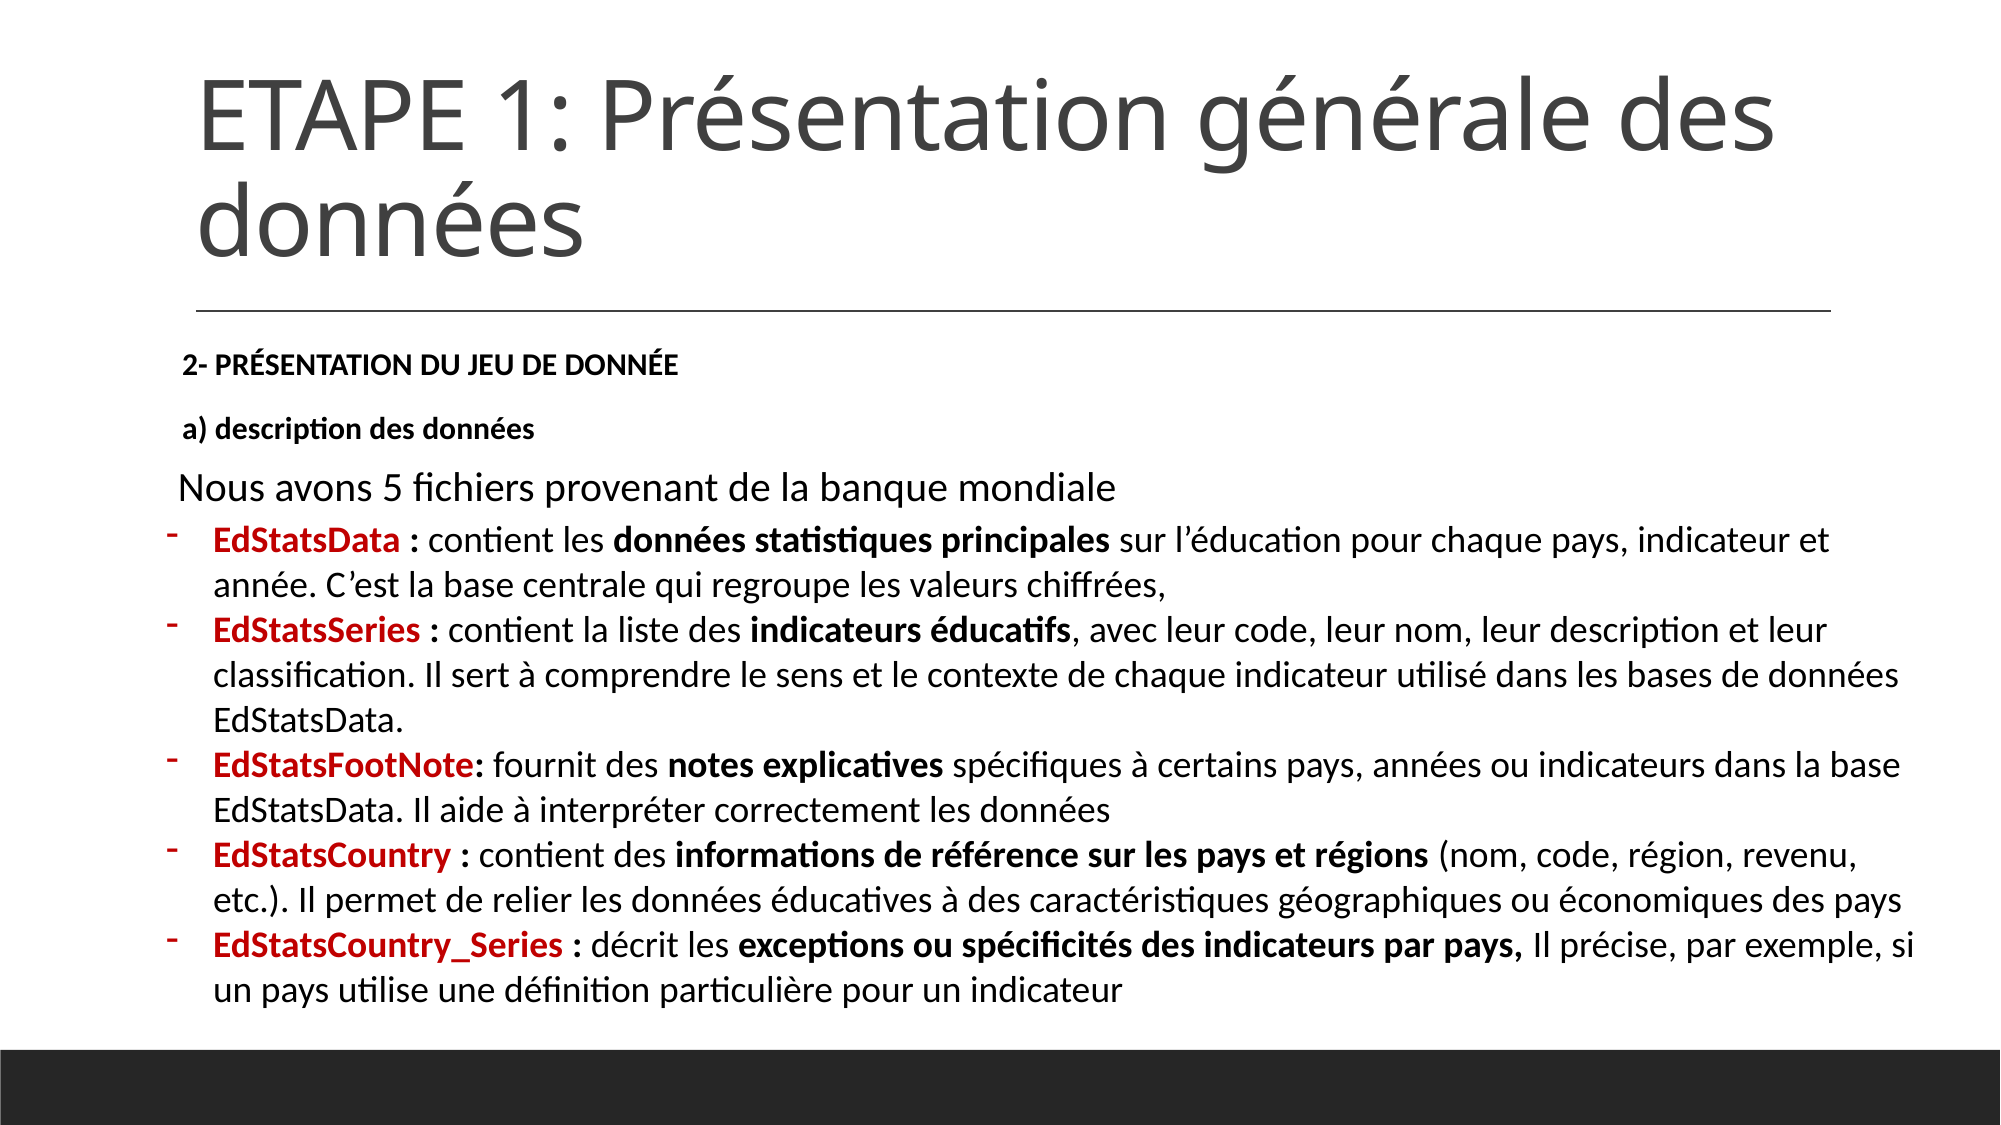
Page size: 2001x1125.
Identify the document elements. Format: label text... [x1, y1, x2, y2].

text_box EdStatsData : contient les données statistiques principales sur l’éducation pour chaque pays, indicateur et année. C’est la base centrale qui regroupe les valeurs chiffrées, EdStatsSeries : contient la liste des indicateurs éducatifs, avec leur code, leur nom, leur description et leur classification. Il sert à comprendre le sens et le contexte de chaque indicateur utilisé dans les bases de données EdStatsData. EdStatsFootNote: fournit des notes explicatives spécifiques à certains pays, années ou indicateurs dans la base EdStatsData. Il aide à interpréter correctement les données EdStatsCountry : contient des informations de référence sur les pays et régions (nom, code, région, revenu, etc.). Il permet de relier les données éducatives à des caractéristiques géographiques ou économiques des pays EdStatsCountry_Series : décrit les exceptions ou spécificités des indicateurs par pays, Il précise, par exemple, si un pays utilise une définition particulière pour un indicateur [151, 508, 1953, 1018]
list Nous avons 5 fichiers provenant de la banque mondiale [162, 422, 1189, 508]
title ETAPE 1: Présentation générale des données [180, 47, 1830, 285]
text_box 2- présentation du jeu de donnée a) description des données [167, 332, 929, 454]
